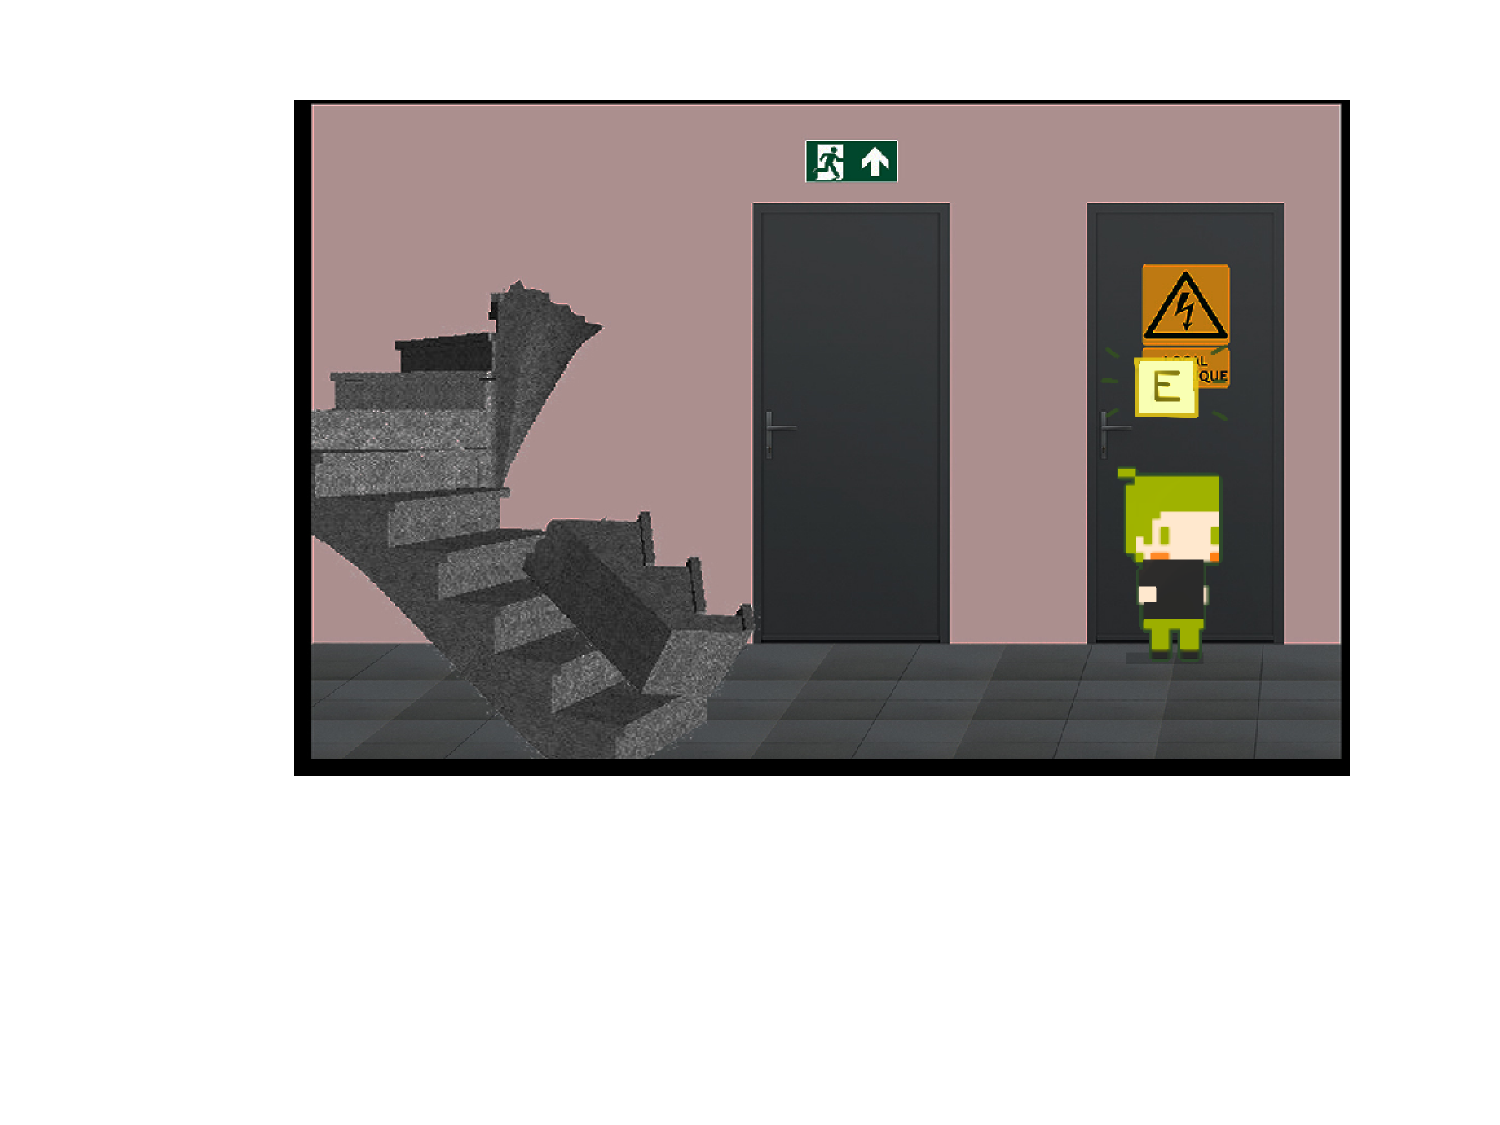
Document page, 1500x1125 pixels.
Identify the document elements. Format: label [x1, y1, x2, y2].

picture [293, 100, 1351, 776]
